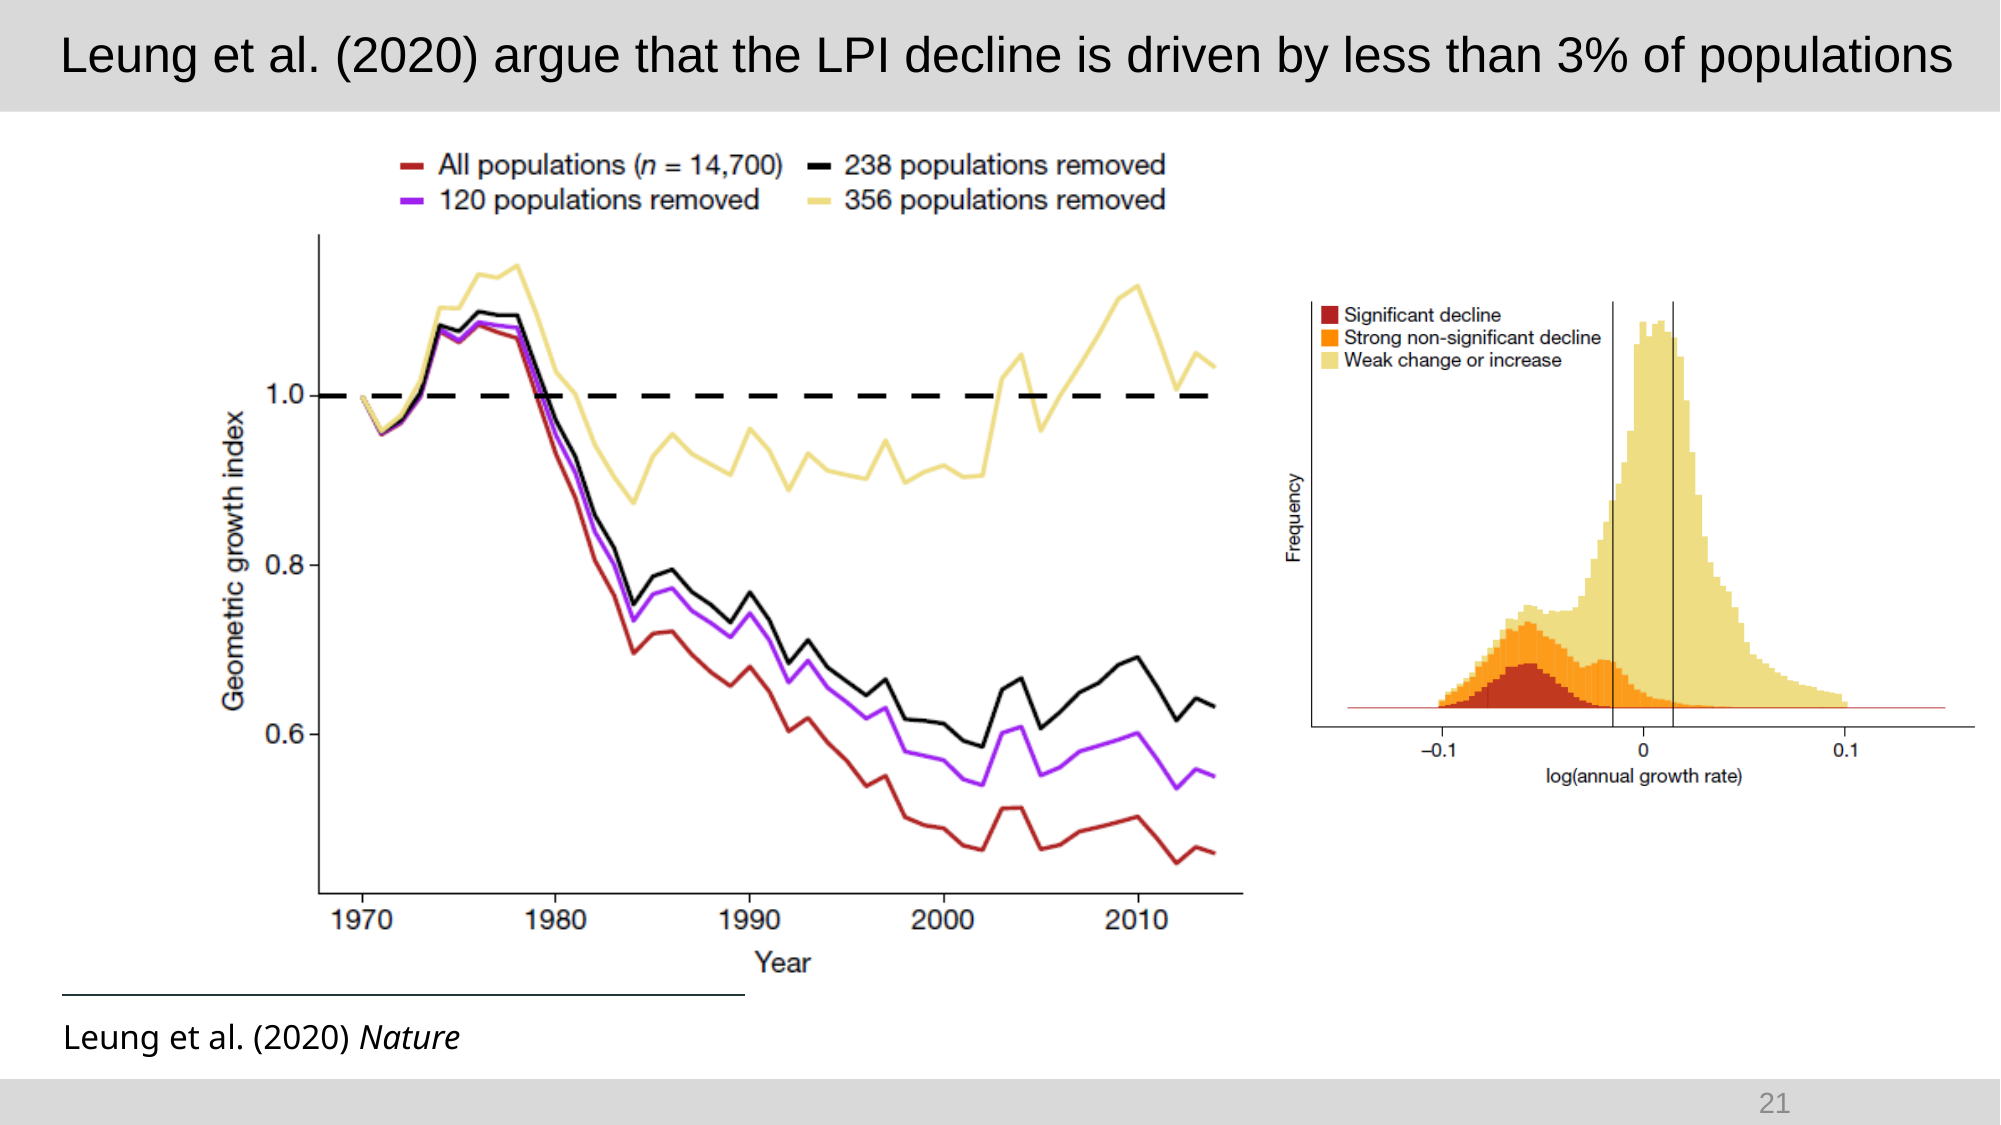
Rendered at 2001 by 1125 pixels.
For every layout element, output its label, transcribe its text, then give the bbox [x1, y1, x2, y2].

footer [0, 1079, 1550, 1125]
text_box Leung et al. (2020) Nature [48, 1008, 1871, 1064]
picture [181, 140, 1260, 984]
slide_number 21 [1550, 1079, 2000, 1125]
picture [1277, 297, 1982, 794]
title Leung et al. (2020) argue that the LPI decline is driven by less than 3% of populations [0, 0, 2000, 112]
